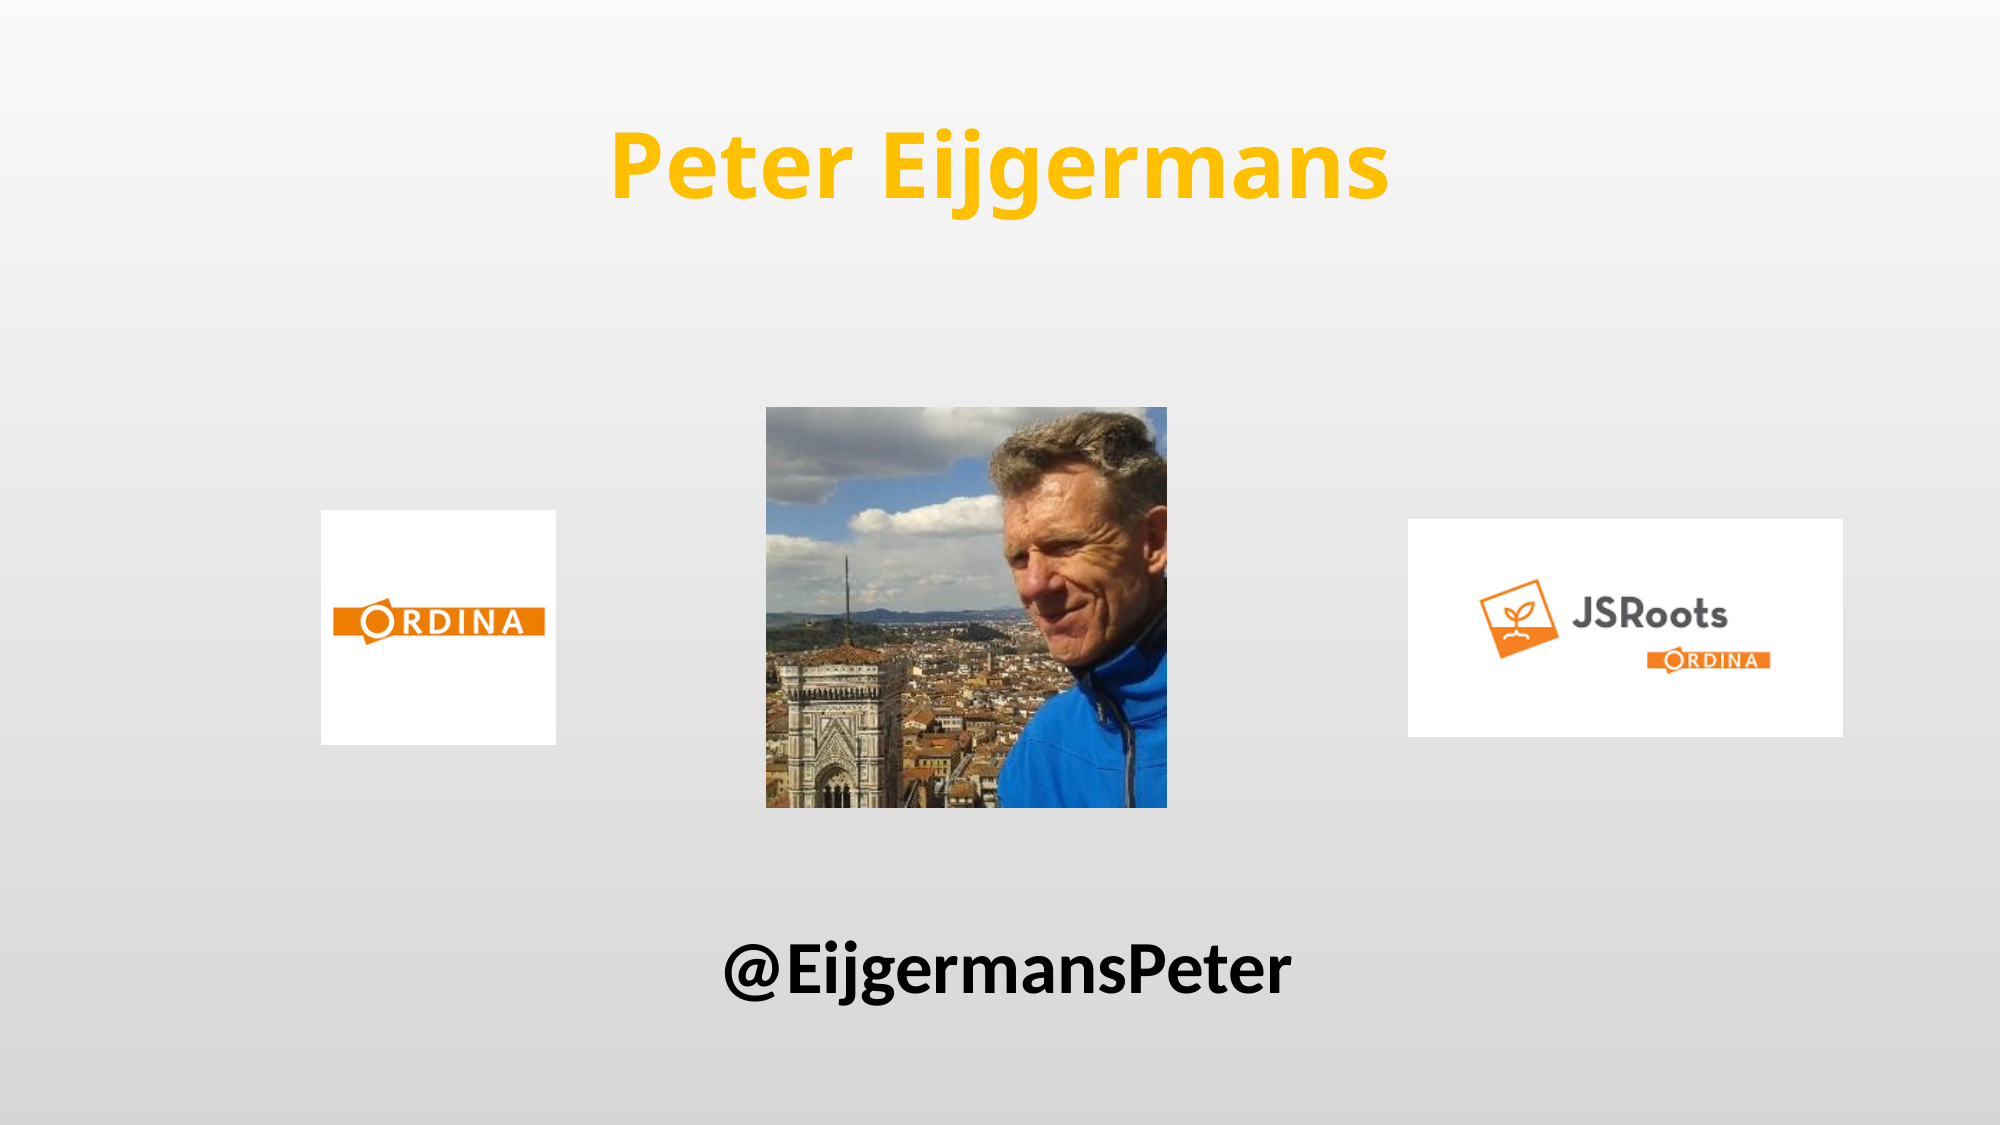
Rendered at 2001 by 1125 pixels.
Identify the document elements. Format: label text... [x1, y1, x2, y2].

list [766, 407, 1167, 808]
picture [321, 510, 556, 745]
title Peter Eijgermans [137, 59, 1863, 278]
picture [1408, 519, 1843, 737]
text_box @EijgermansPeter [704, 911, 1409, 1125]
